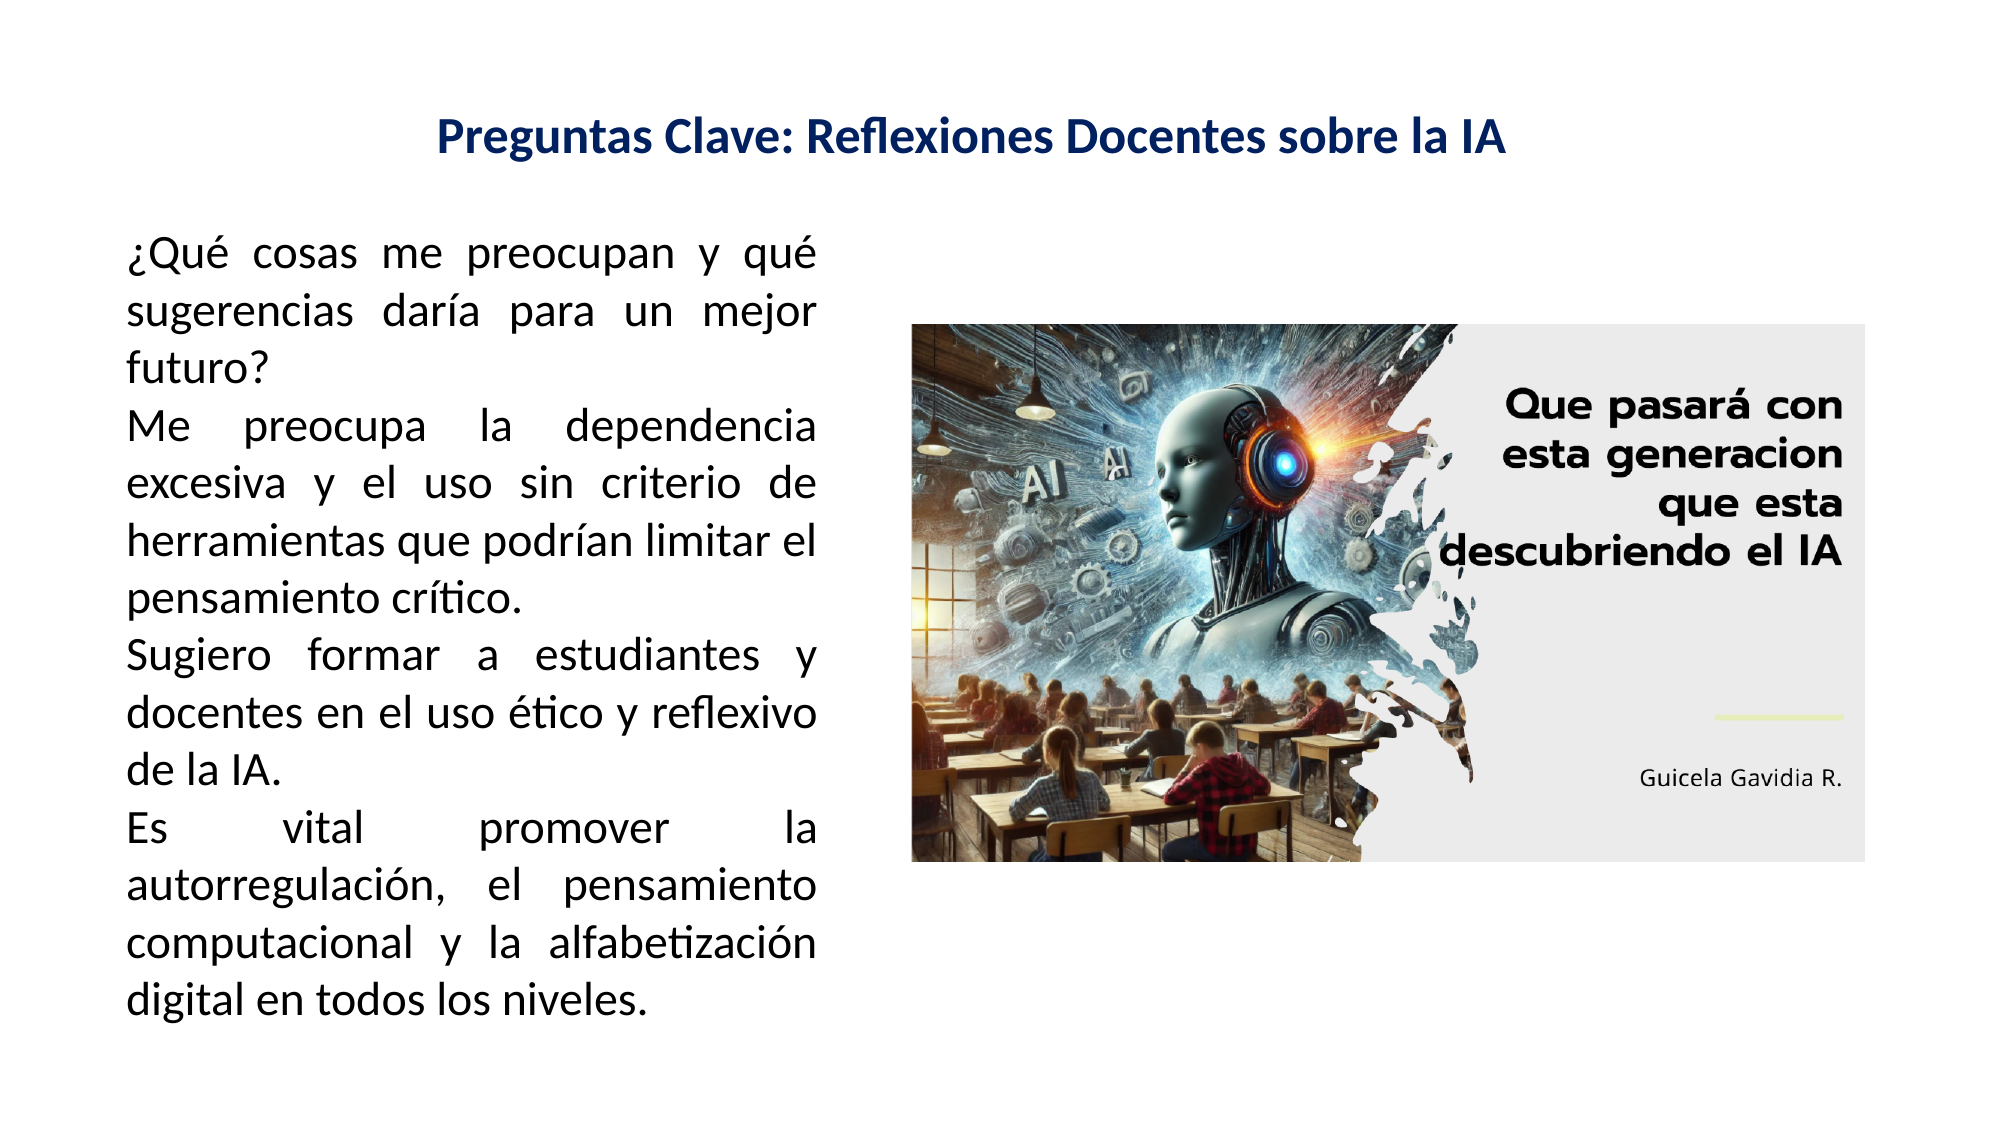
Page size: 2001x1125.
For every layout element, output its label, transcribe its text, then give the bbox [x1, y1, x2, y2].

text_box Preguntas Clave: Reflexiones Docentes sobre la IA [111, 94, 1833, 172]
picture [911, 324, 1865, 862]
text_box ¿Qué cosas me preocupan y qué sugerencias daría para un mejor futuro? Me preocupa la dependencia excesiva y el uso sin criterio de herramientas que podrían limitar el pensamiento crítico. Sugiero formar a estudiantes y docentes en el uso ético y reflexivo de la IA. Es vital promover la autorregulación, el pensamiento computacional y la alfabetización digital en todos los niveles. [111, 213, 834, 1033]
